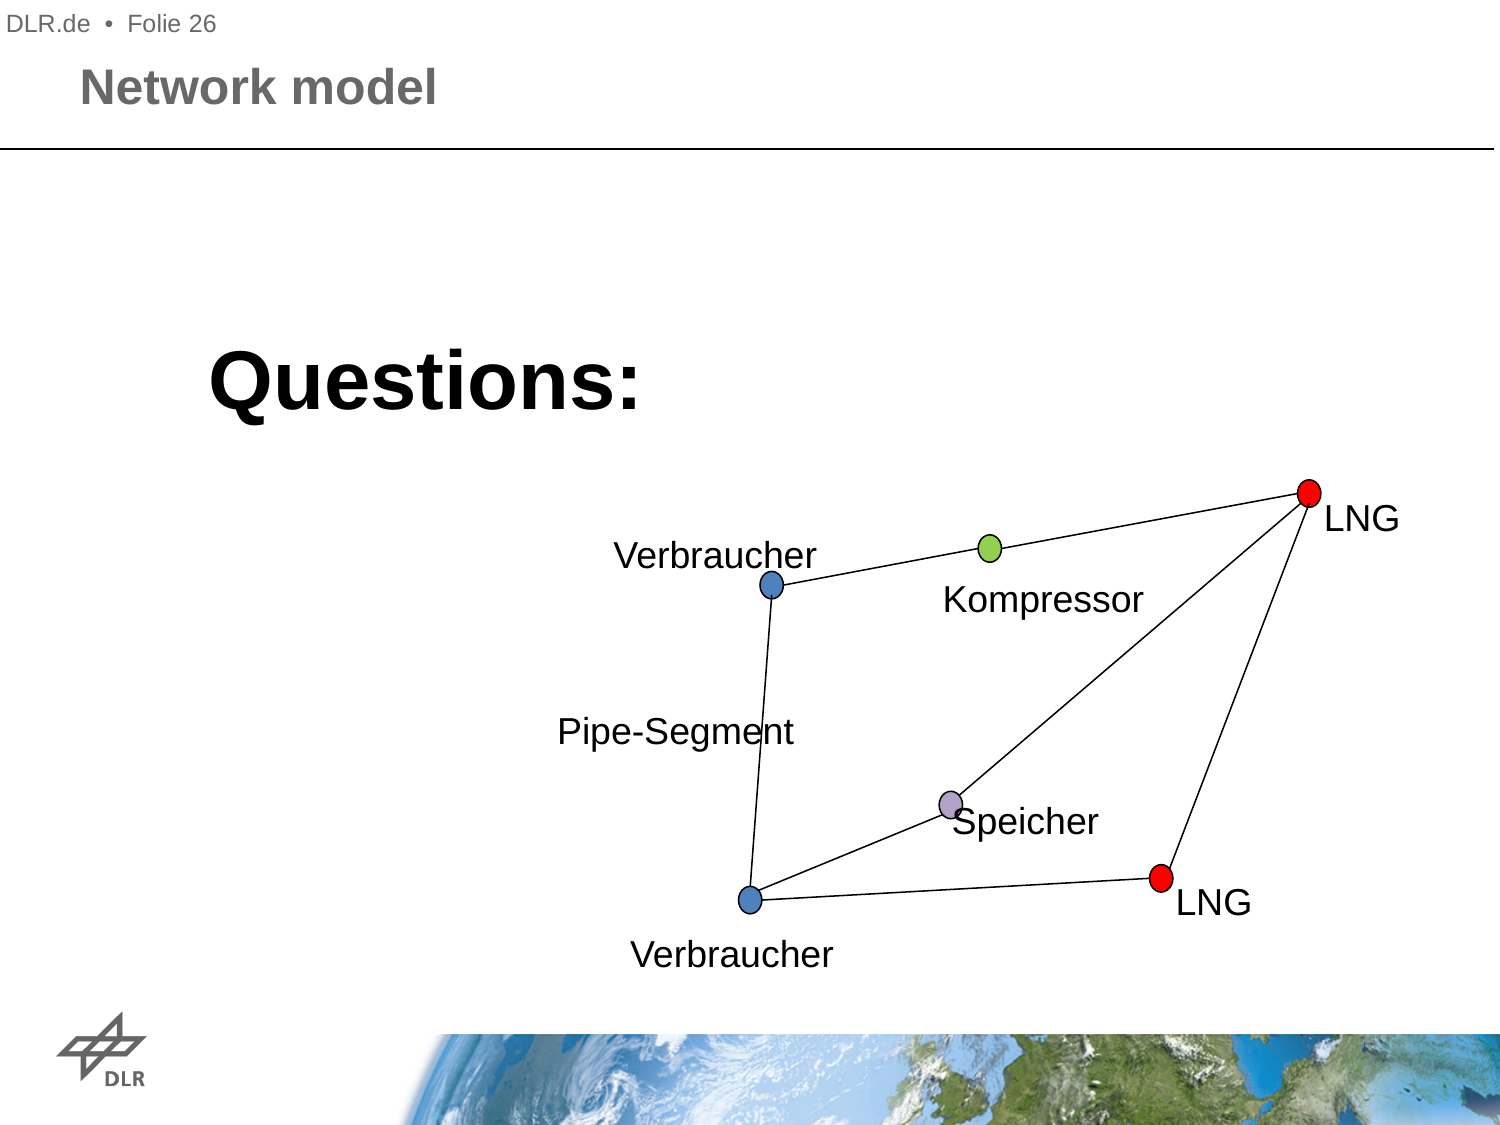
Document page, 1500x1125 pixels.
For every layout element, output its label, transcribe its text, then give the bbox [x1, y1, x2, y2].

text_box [596, 479, 1389, 966]
text_box Questions: [208, 326, 644, 427]
text_box Network model [79, 54, 1421, 138]
slide_number DLR.de • Folie 26 [5, 7, 263, 30]
picture [0, 1007, 1500, 1125]
